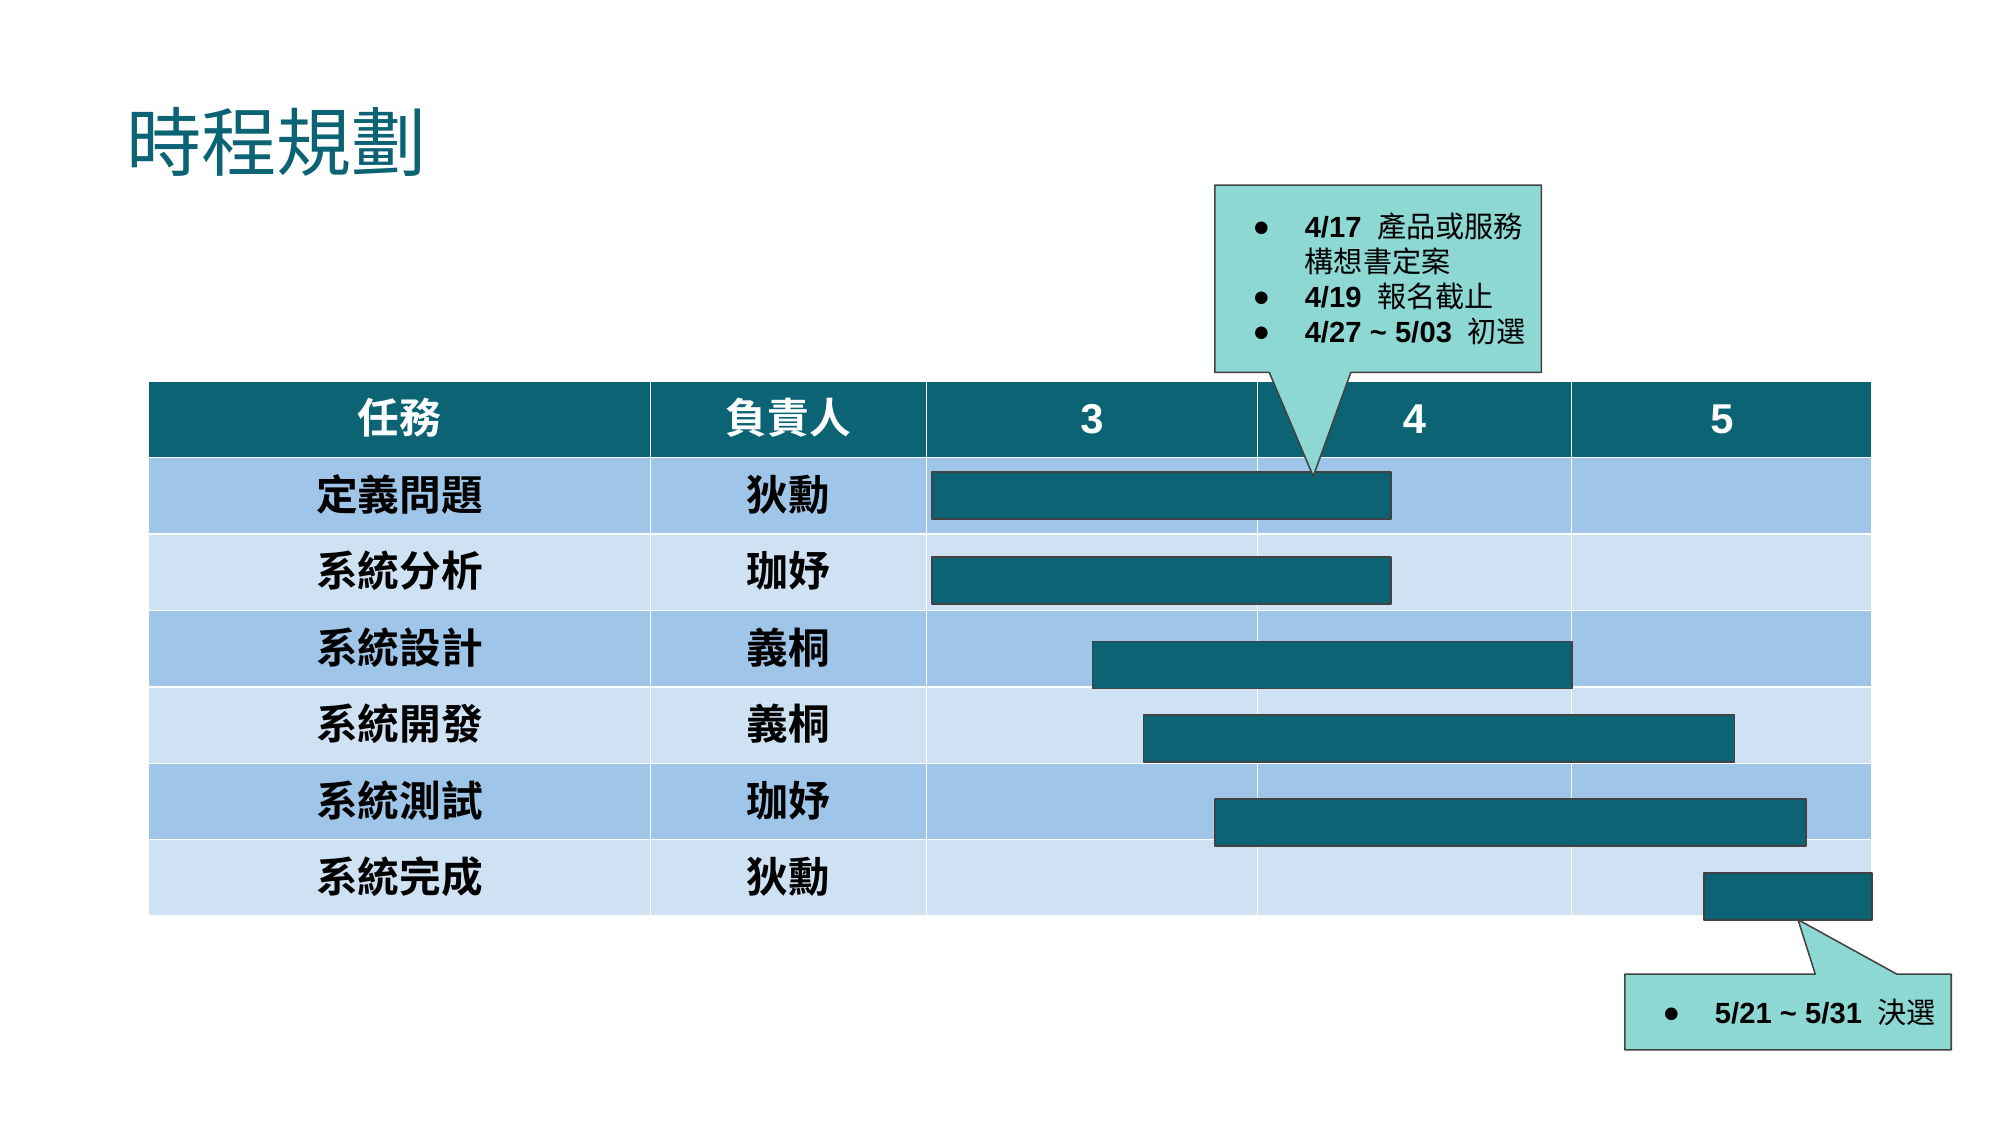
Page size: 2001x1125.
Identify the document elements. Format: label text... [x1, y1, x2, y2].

table_cell [1258, 458, 1571, 533]
table_cell [1258, 764, 1571, 798]
table_cell [927, 840, 1257, 915]
table_cell [1258, 611, 1571, 641]
table_cell 系統完成 [149, 840, 650, 915]
table_cell [1572, 458, 1871, 533]
table_cell 義桐 [651, 688, 926, 763]
text_box [931, 556, 1391, 604]
table_cell 珈妤 [651, 535, 926, 610]
table_header 5 [1572, 382, 1871, 457]
table_cell 狄勳 [651, 840, 926, 915]
table_header 4 [1321, 382, 1571, 457]
table_cell [1572, 688, 1871, 763]
table_header 4 [1258, 382, 1304, 457]
table_cell [1258, 846, 1571, 915]
table_cell [927, 458, 1257, 533]
table_cell [1258, 689, 1571, 714]
text_box [1092, 641, 1572, 689]
table_cell [927, 688, 1257, 763]
text_box [1214, 798, 1806, 846]
table_cell 珈妤 [651, 764, 926, 839]
table_cell [1572, 611, 1871, 686]
table_header 3 [927, 382, 1257, 457]
table_cell [927, 611, 1257, 686]
table_header 負責人 [651, 382, 926, 457]
text_box 5/21 ~ 5/31 決選 [1624, 919, 1952, 1050]
table_cell [1258, 535, 1571, 610]
table_cell 系統開發 [149, 688, 650, 763]
table_cell 系統設計 [149, 611, 650, 686]
text_box 4/17 產品或服務構想書定案 4/19 報名截止 4/27 ~ 5/03 初選 [1214, 185, 1542, 477]
table_cell [927, 535, 1257, 610]
table_cell [1572, 840, 1871, 915]
text_box [1703, 873, 1873, 921]
table_cell 狄勳 [651, 458, 926, 533]
text_box [1143, 714, 1735, 762]
table_cell 義桐 [651, 611, 926, 686]
table_cell 系統測試 [149, 764, 650, 839]
table_header 任務 [149, 382, 650, 457]
title 時程規劃 [111, 87, 1522, 305]
table_cell 定義問題 [149, 458, 650, 533]
table_cell [1572, 535, 1871, 610]
table_cell 系統分析 [149, 535, 650, 610]
text_box [931, 472, 1391, 520]
table_cell [1572, 764, 1871, 839]
table_cell [927, 764, 1257, 839]
